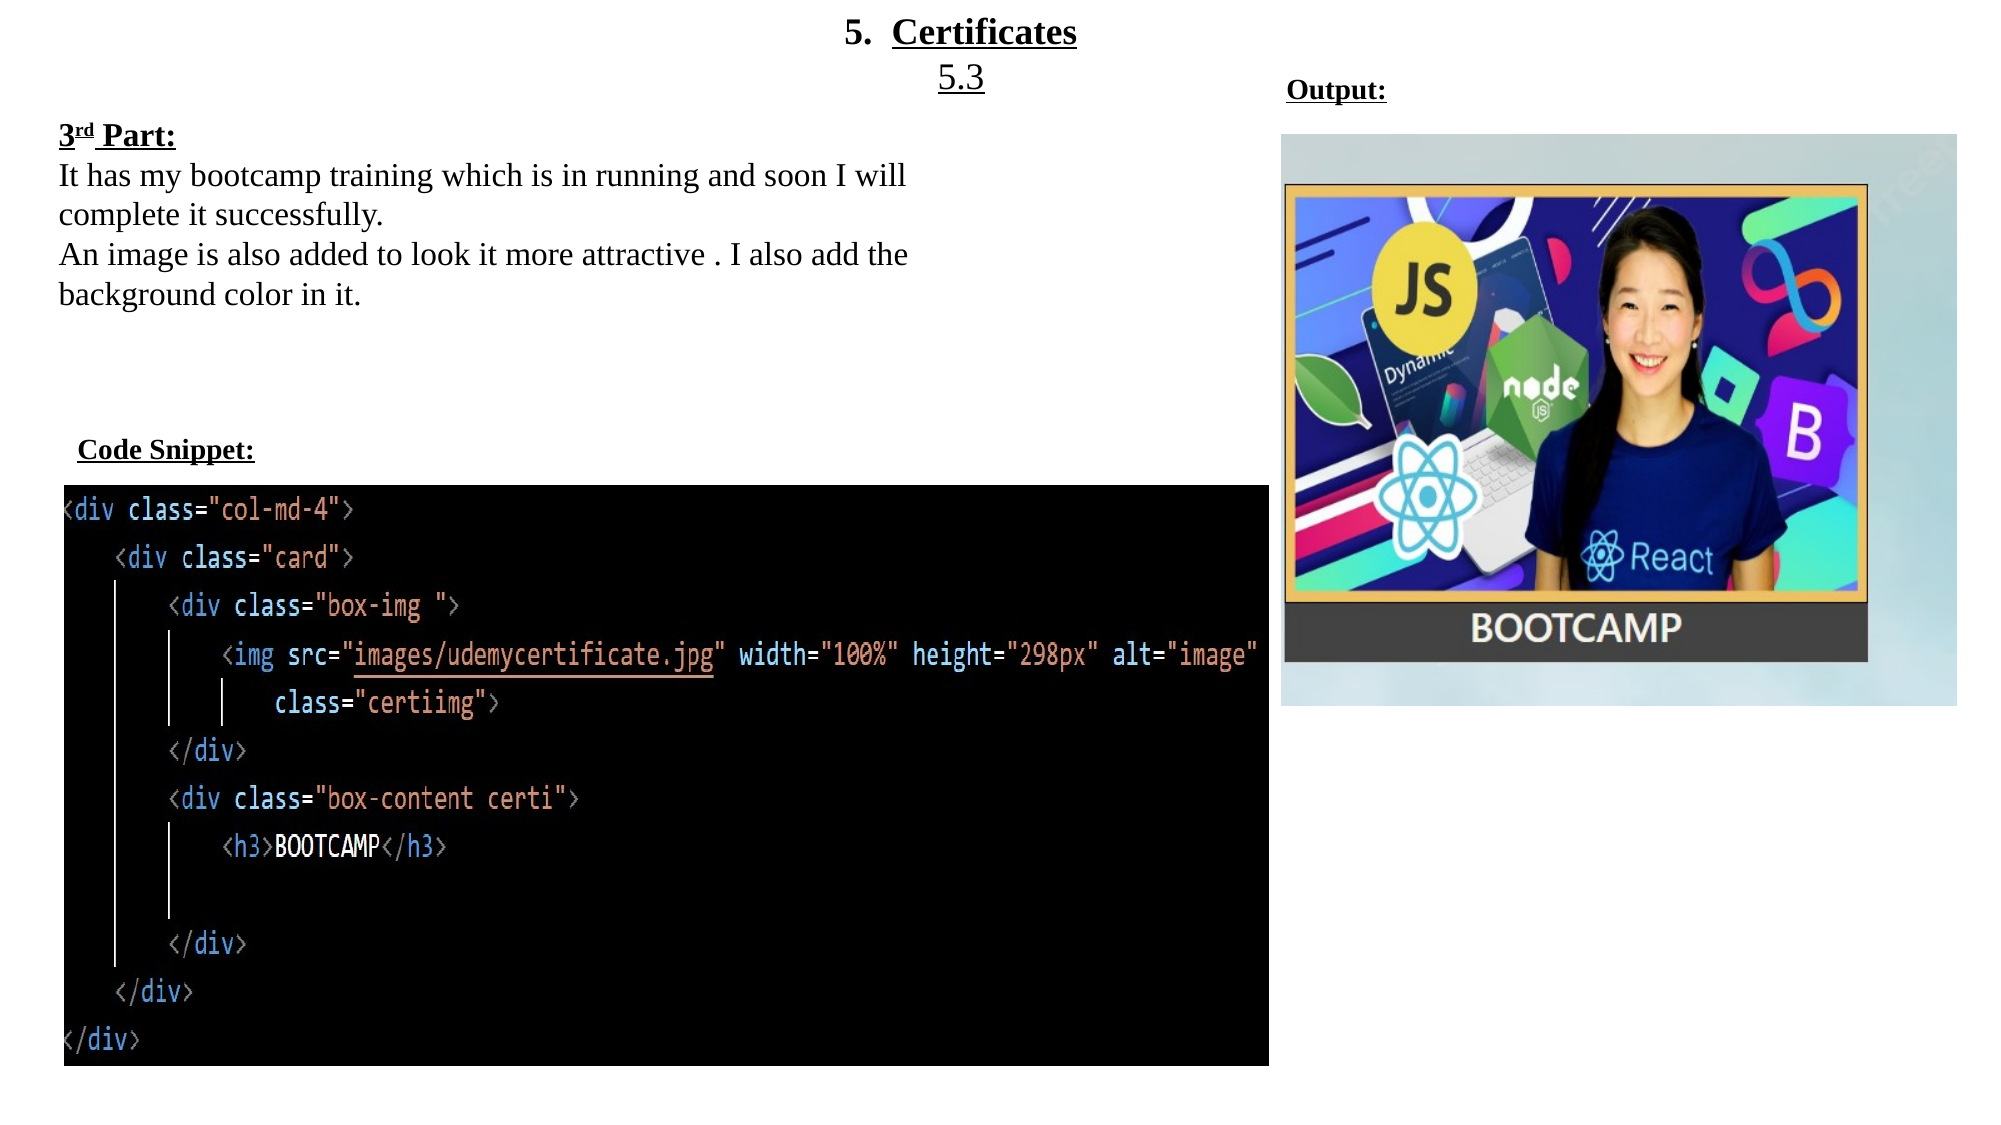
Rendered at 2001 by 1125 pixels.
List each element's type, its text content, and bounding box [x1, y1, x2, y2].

text_box 5. Certificates 5.3 [460, 0, 1461, 105]
text_box 3rd Part: It has my bootcamp training which is in running and soon I will complete it successfully. An image is also added to look it more attractive . I also add the background color in it. [43, 105, 1044, 320]
text_box Output: [1271, 63, 2000, 114]
text_box Code Snippet: [62, 422, 1063, 473]
picture [64, 485, 1269, 1066]
picture [1281, 134, 1957, 706]
